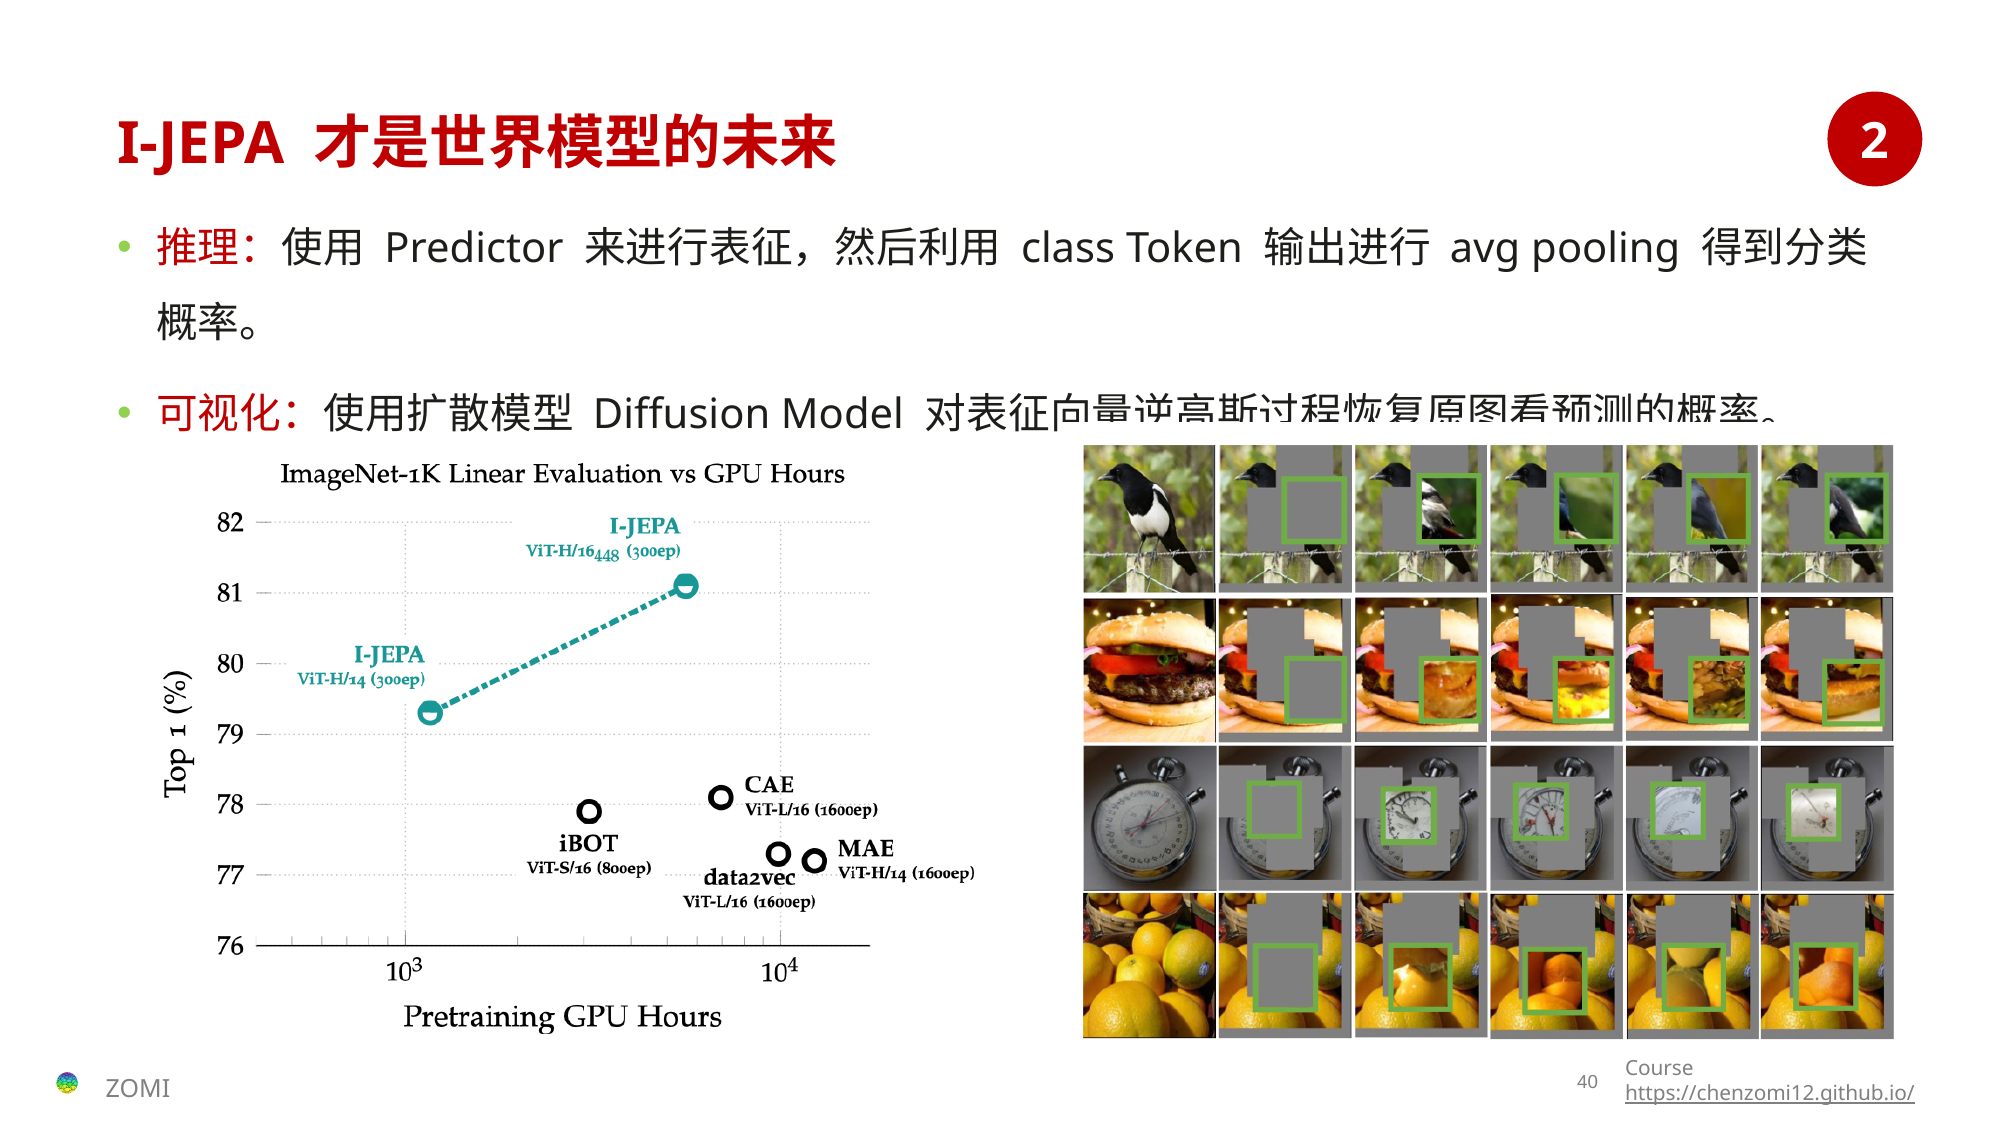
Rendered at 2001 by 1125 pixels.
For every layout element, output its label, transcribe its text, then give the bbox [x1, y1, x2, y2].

text_box 2 [1825, 89, 1925, 189]
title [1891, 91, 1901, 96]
list 推理：使用 Predictor 来进行表征，然后利用 class Token 输出进行 avg pooling 得到分类概率。 可视化：使用扩散模型 Diffusion Model 对表征向量逆高斯过程恢复原图看预测的概率。 [102, 188, 1901, 387]
picture [127, 438, 987, 1034]
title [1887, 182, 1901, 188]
title I-JEPA 才是世界模型的未来 [102, 91, 1862, 188]
picture [57, 1073, 77, 1093]
picture [1062, 422, 1901, 1050]
